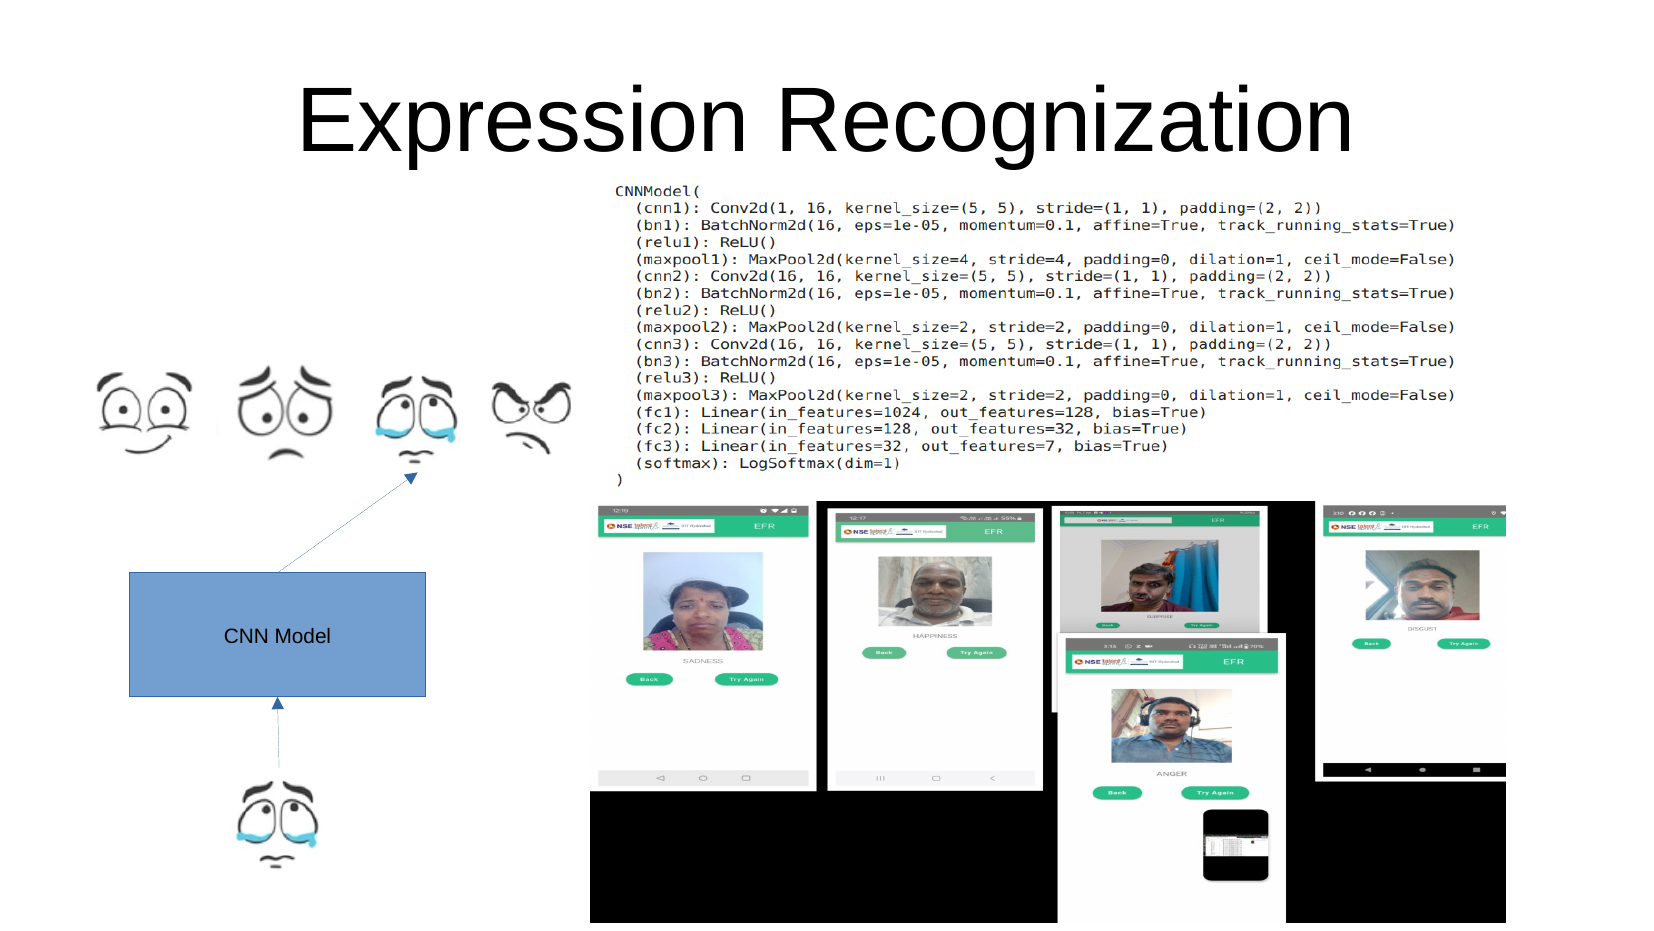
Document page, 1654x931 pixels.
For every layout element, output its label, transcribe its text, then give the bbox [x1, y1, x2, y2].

picture [590, 176, 1507, 923]
picture [215, 767, 343, 879]
text_box CNN Model [129, 572, 426, 697]
title Expression Recognization [82, 37, 1571, 193]
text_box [277, 472, 418, 574]
picture [88, 344, 597, 473]
